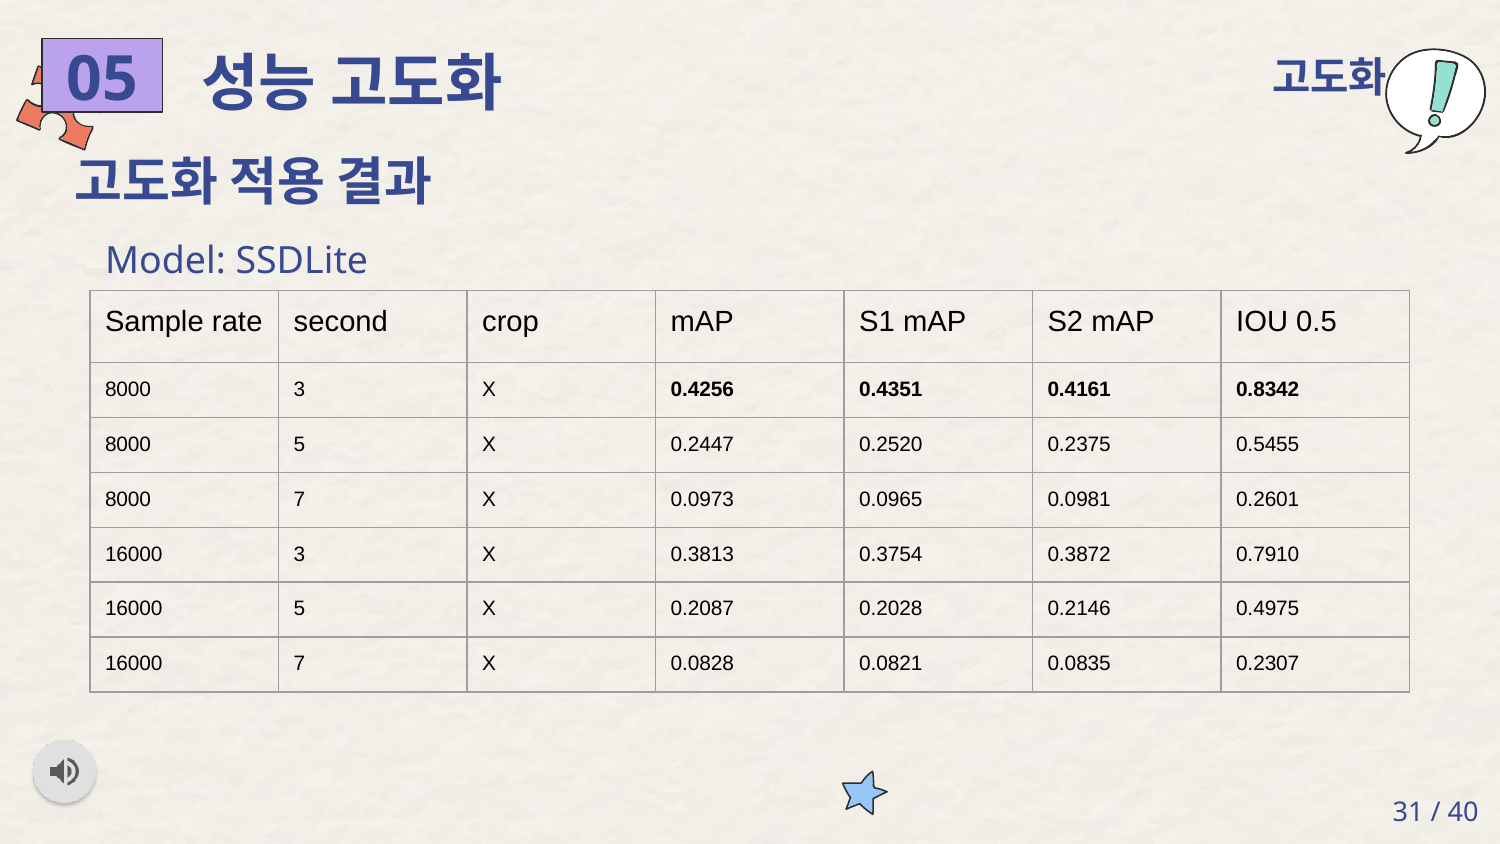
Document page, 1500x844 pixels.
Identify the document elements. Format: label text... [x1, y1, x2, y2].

table_header Sample rate [91, 297, 278, 362]
table_cell 0.4351 [845, 363, 1032, 417]
table_header mAP [656, 291, 843, 362]
table_cell 0.4161 [1033, 363, 1220, 417]
table_cell 0.0828 [656, 638, 843, 691]
table_cell 0.0965 [845, 473, 1032, 527]
text_box Model: SSDLite [90, 214, 811, 297]
table_header crop [468, 297, 655, 362]
table_cell 0.5455 [1222, 418, 1409, 472]
table_cell X [468, 418, 655, 472]
table_cell 0.0821 [845, 638, 1032, 691]
table_cell X [468, 583, 655, 636]
table_header S2 mAP [1033, 291, 1220, 362]
table_cell X [468, 638, 655, 691]
text_box 고도화 적용 결과 [59, 133, 1355, 227]
table_cell 5 [279, 583, 466, 636]
table_cell 3 [279, 528, 466, 581]
table_cell 0.2307 [1222, 638, 1409, 691]
table_cell 0.0973 [656, 473, 843, 527]
table_cell 0.0981 [1033, 473, 1220, 527]
table_cell 0.3754 [845, 528, 1032, 581]
table_header IOU 0.5 [1222, 291, 1409, 362]
table_cell 0.0835 [1033, 638, 1220, 691]
table_cell 8000 [91, 363, 278, 417]
table_cell 0.2146 [1033, 583, 1220, 636]
table_cell 0.4975 [1222, 583, 1409, 636]
table_cell X [468, 473, 655, 527]
table_cell 7 [279, 638, 466, 691]
text_box 고도화 [1036, 28, 1412, 116]
table_cell 8000 [91, 418, 278, 472]
table_cell 0.2087 [656, 583, 843, 636]
table_cell 0.3813 [656, 528, 843, 581]
table_cell 0.2520 [845, 418, 1032, 472]
table_cell 16000 [91, 528, 278, 581]
table_header second [279, 297, 466, 362]
text_box 성능 고도화 [186, 28, 898, 123]
table_cell 0.2447 [656, 418, 843, 472]
table_cell 0.2375 [1033, 418, 1220, 472]
table_cell 0.4256 [656, 363, 843, 417]
table_cell 5 [279, 418, 466, 472]
slide_number ‹#› / 40 [1361, 779, 1494, 844]
picture [26, 733, 102, 810]
table_cell 16000 [91, 583, 278, 636]
table_header S1 mAP [845, 291, 1032, 362]
table_cell 0.2601 [1222, 473, 1409, 527]
text_box 05 [42, 38, 163, 112]
table_cell 3 [279, 363, 466, 417]
table_cell 0.7910 [1222, 528, 1409, 581]
table_cell X [468, 363, 655, 417]
table_cell 7 [279, 473, 466, 527]
table_cell 8000 [91, 473, 278, 527]
table_cell 0.3872 [1033, 528, 1220, 581]
table_cell 0.8342 [1222, 363, 1409, 417]
table_cell 16000 [91, 638, 278, 691]
table_cell 0.2028 [845, 583, 1032, 636]
table_cell X [468, 528, 655, 581]
